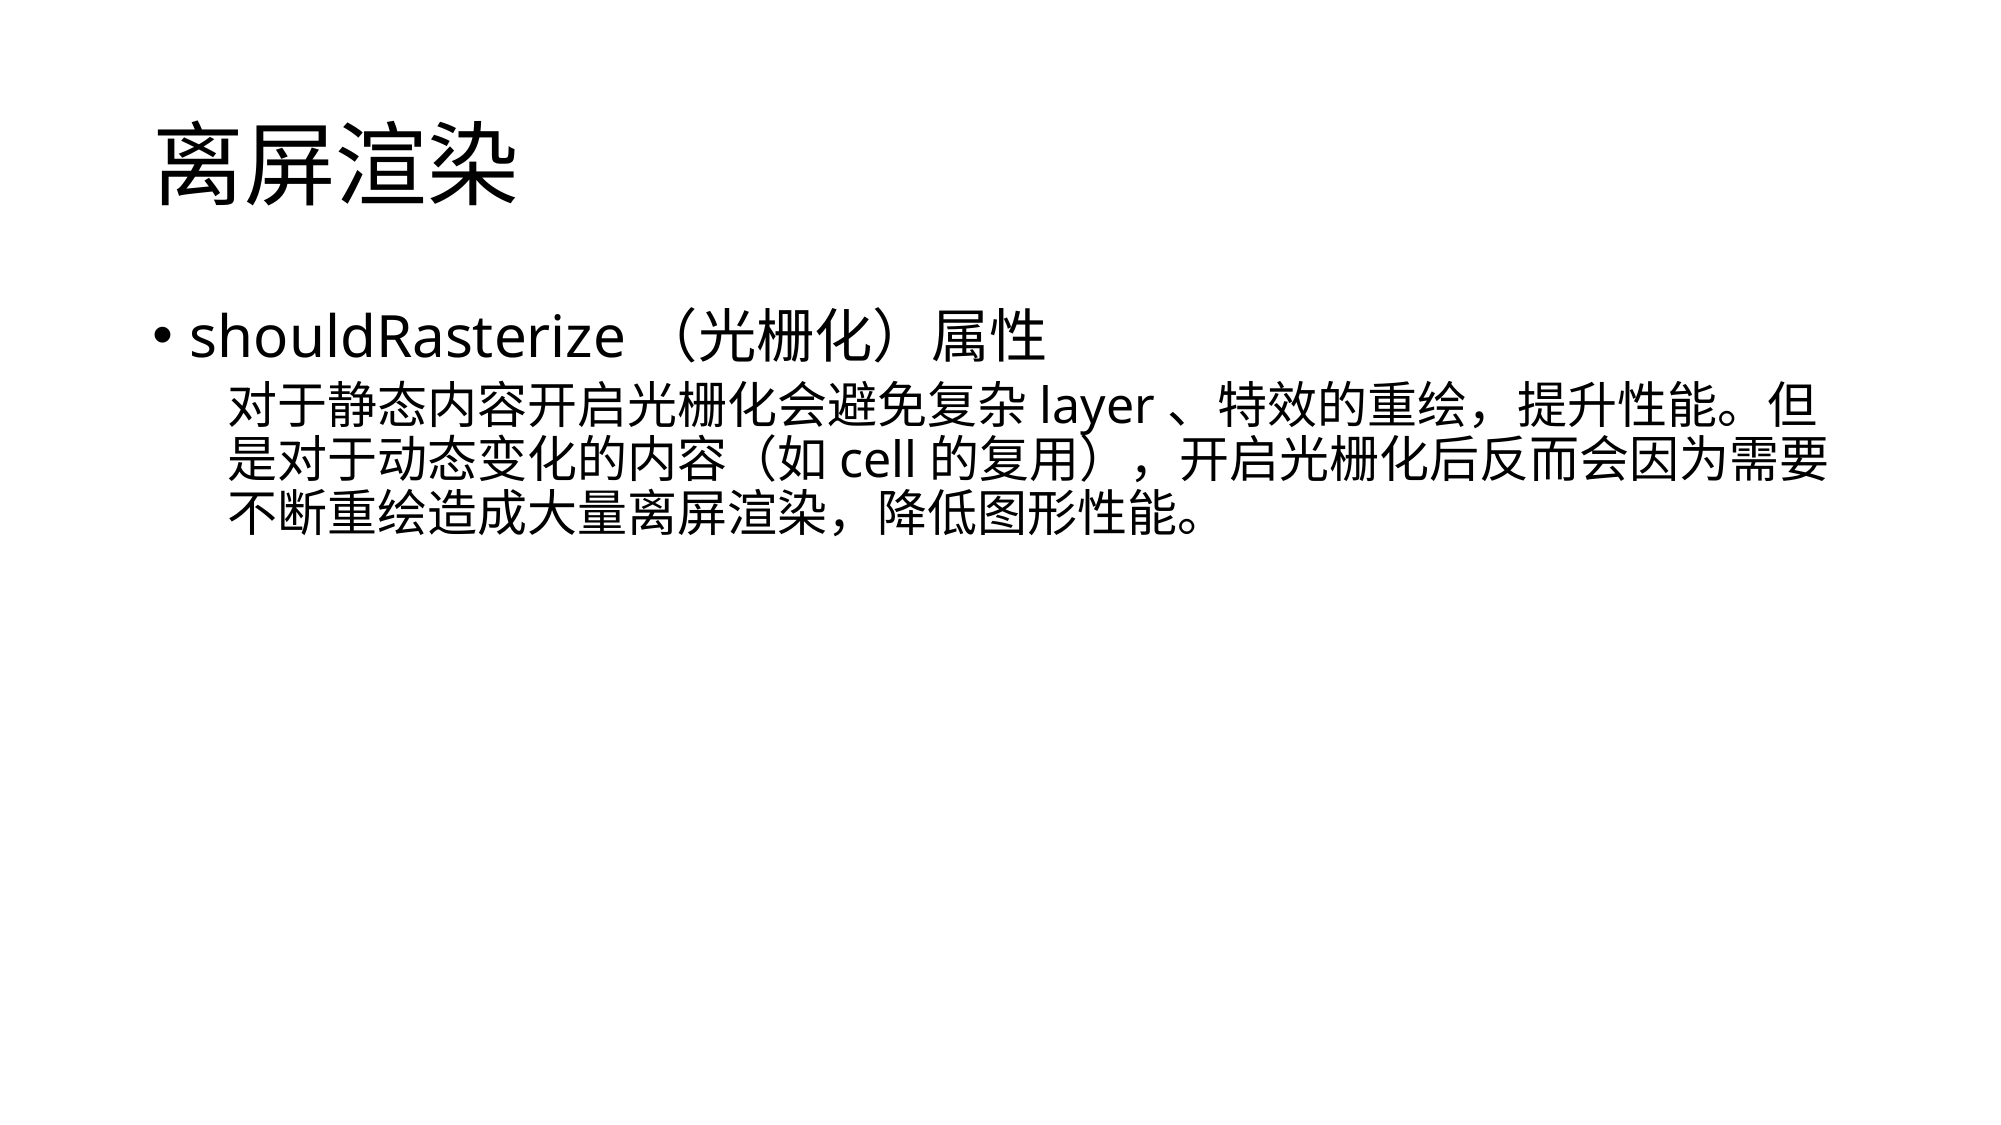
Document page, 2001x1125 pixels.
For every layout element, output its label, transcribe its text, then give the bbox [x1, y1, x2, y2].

list shouldRasterize（光栅化）属性 对于静态内容开启光栅化会避免复杂layer、特效的重绘，提升性能。但是对于动态变化的内容（如cell的复用），开启光栅化后反而会因为需要不断重绘造成大量离屏渲染，降低图形性能。 [137, 299, 1863, 1014]
title 离屏渲染 [137, 59, 1863, 278]
